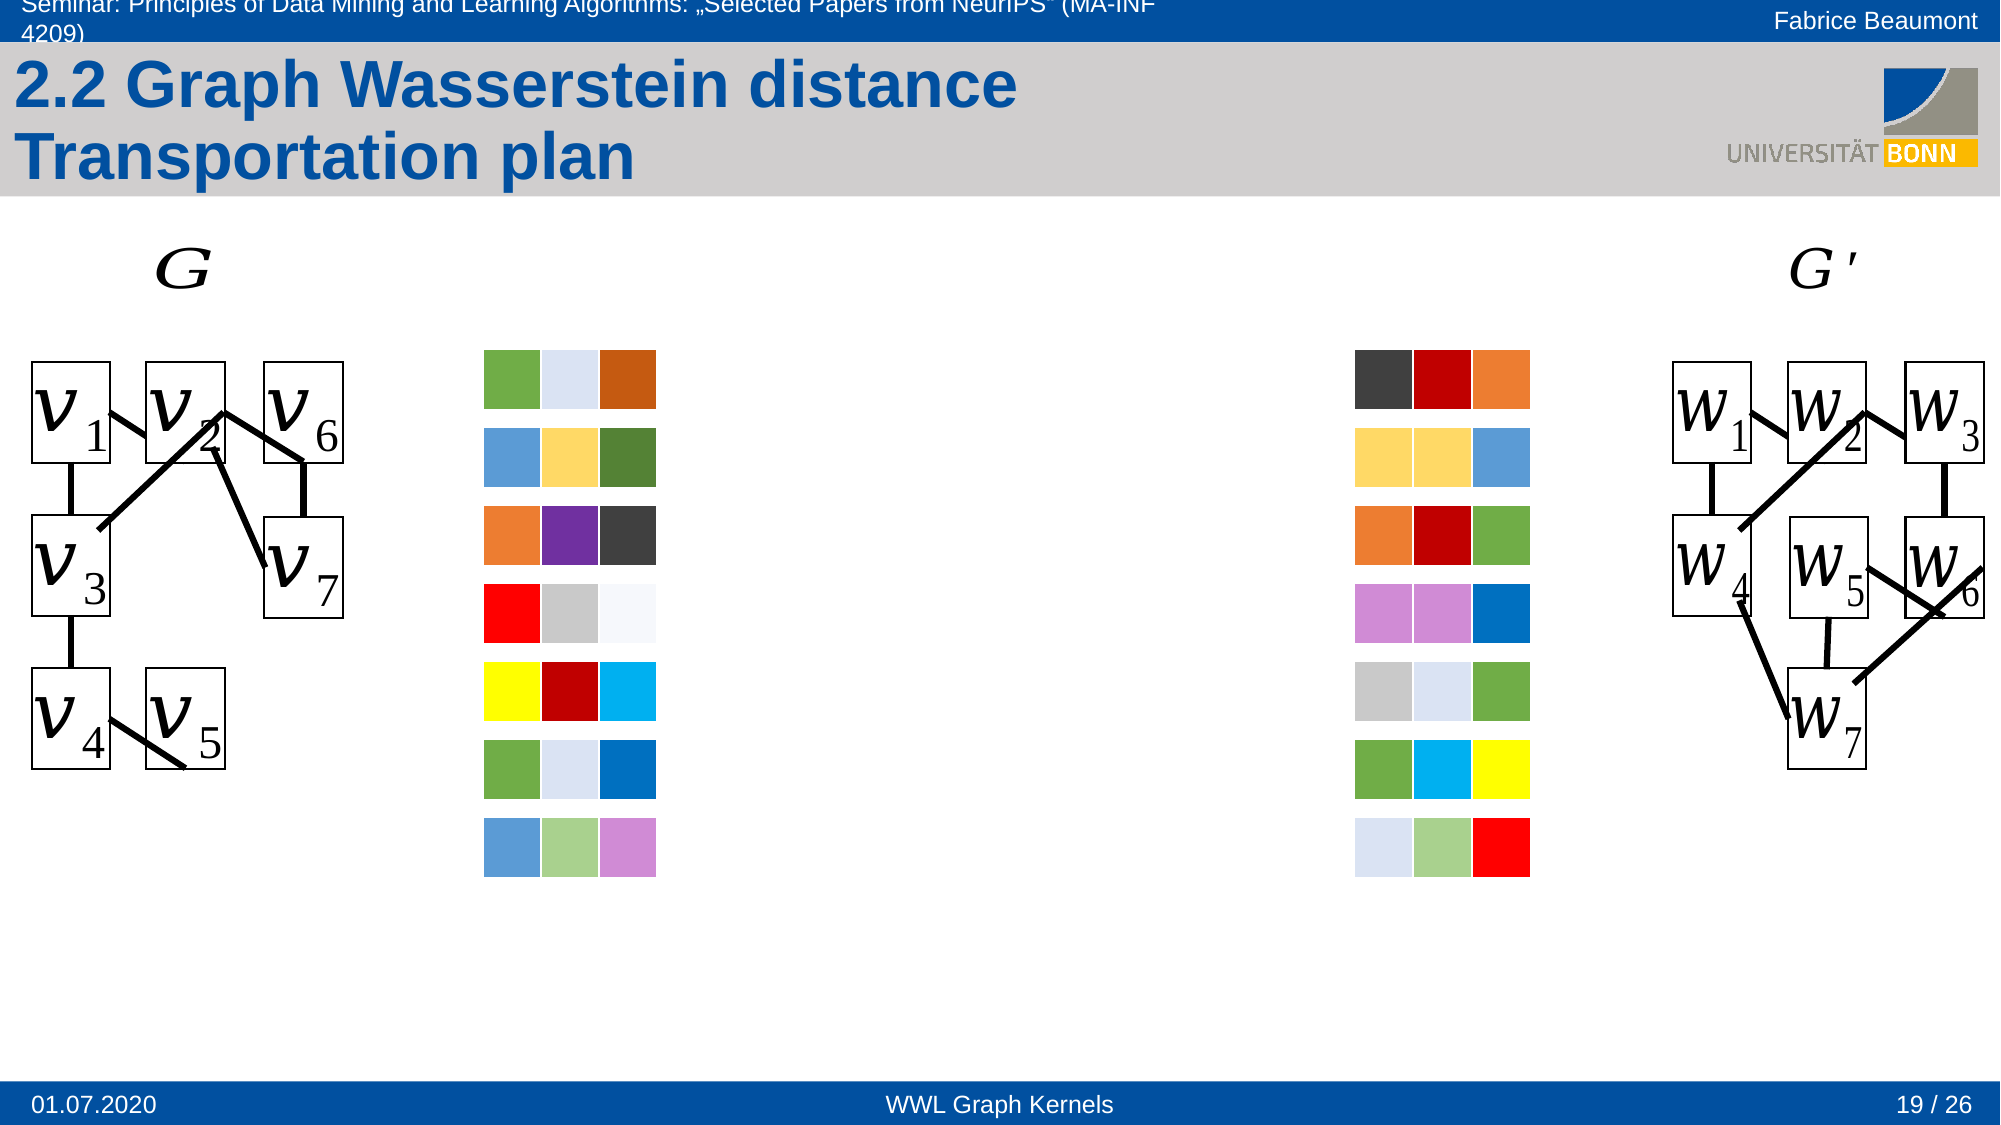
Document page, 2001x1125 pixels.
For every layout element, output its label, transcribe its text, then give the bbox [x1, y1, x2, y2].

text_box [32, 362, 342, 769]
list 2.2 Graph Wasserstein distance Transportation plan [0, 42, 1725, 122]
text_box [1674, 362, 1983, 769]
picture [1724, 44, 1978, 187]
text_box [153, 241, 1862, 302]
text_box 19 / 26 [1850, 1081, 1988, 1125]
